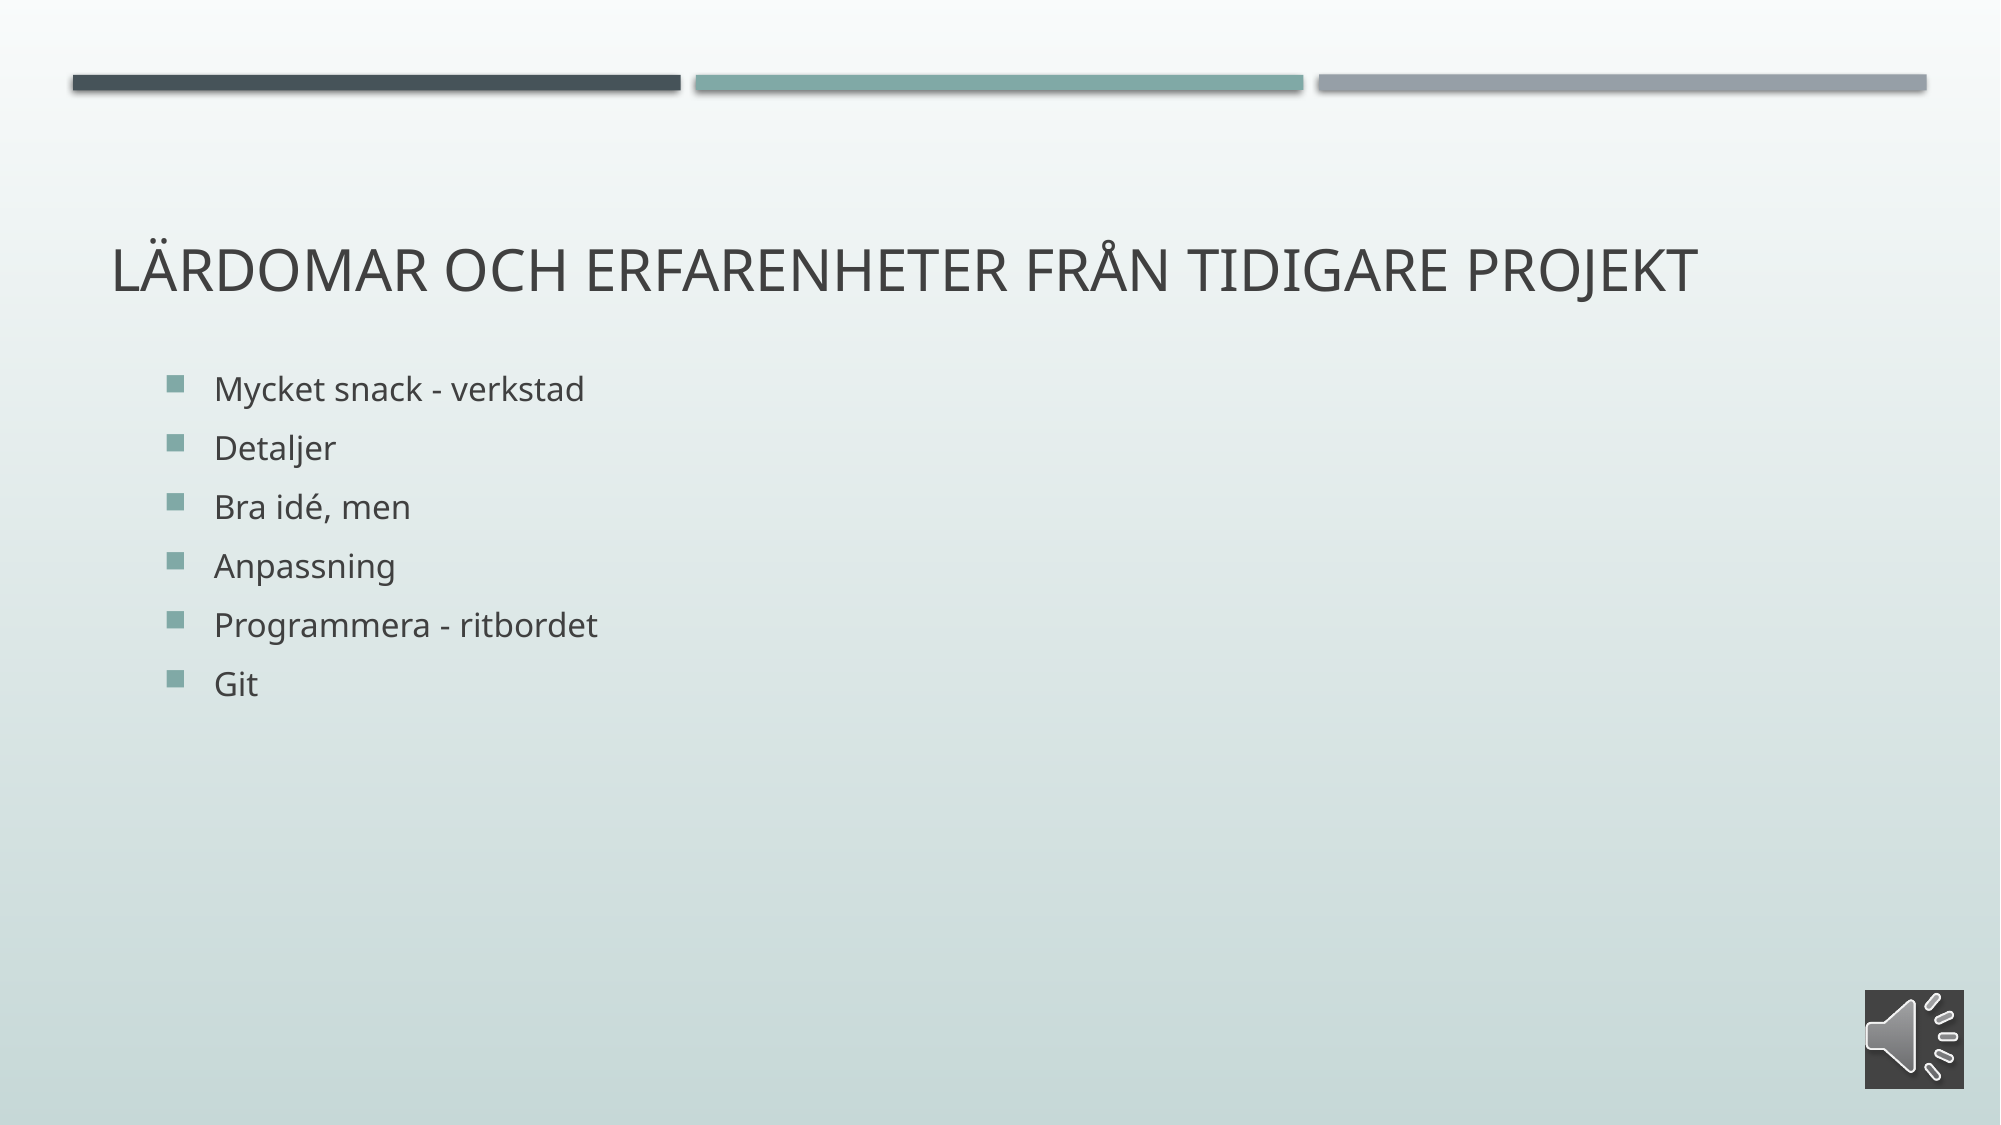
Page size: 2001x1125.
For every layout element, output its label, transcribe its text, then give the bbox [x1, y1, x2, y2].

list Mycket snack - verkstad Detaljer Bra idé, men Anpassning Programmera - ritbordet Git [95, 310, 1905, 827]
title Lärdomar OCH ERFARENHETER FRÅN TIDIGARE PROJEKT [95, 115, 1905, 310]
picture [1864, 989, 1966, 1091]
